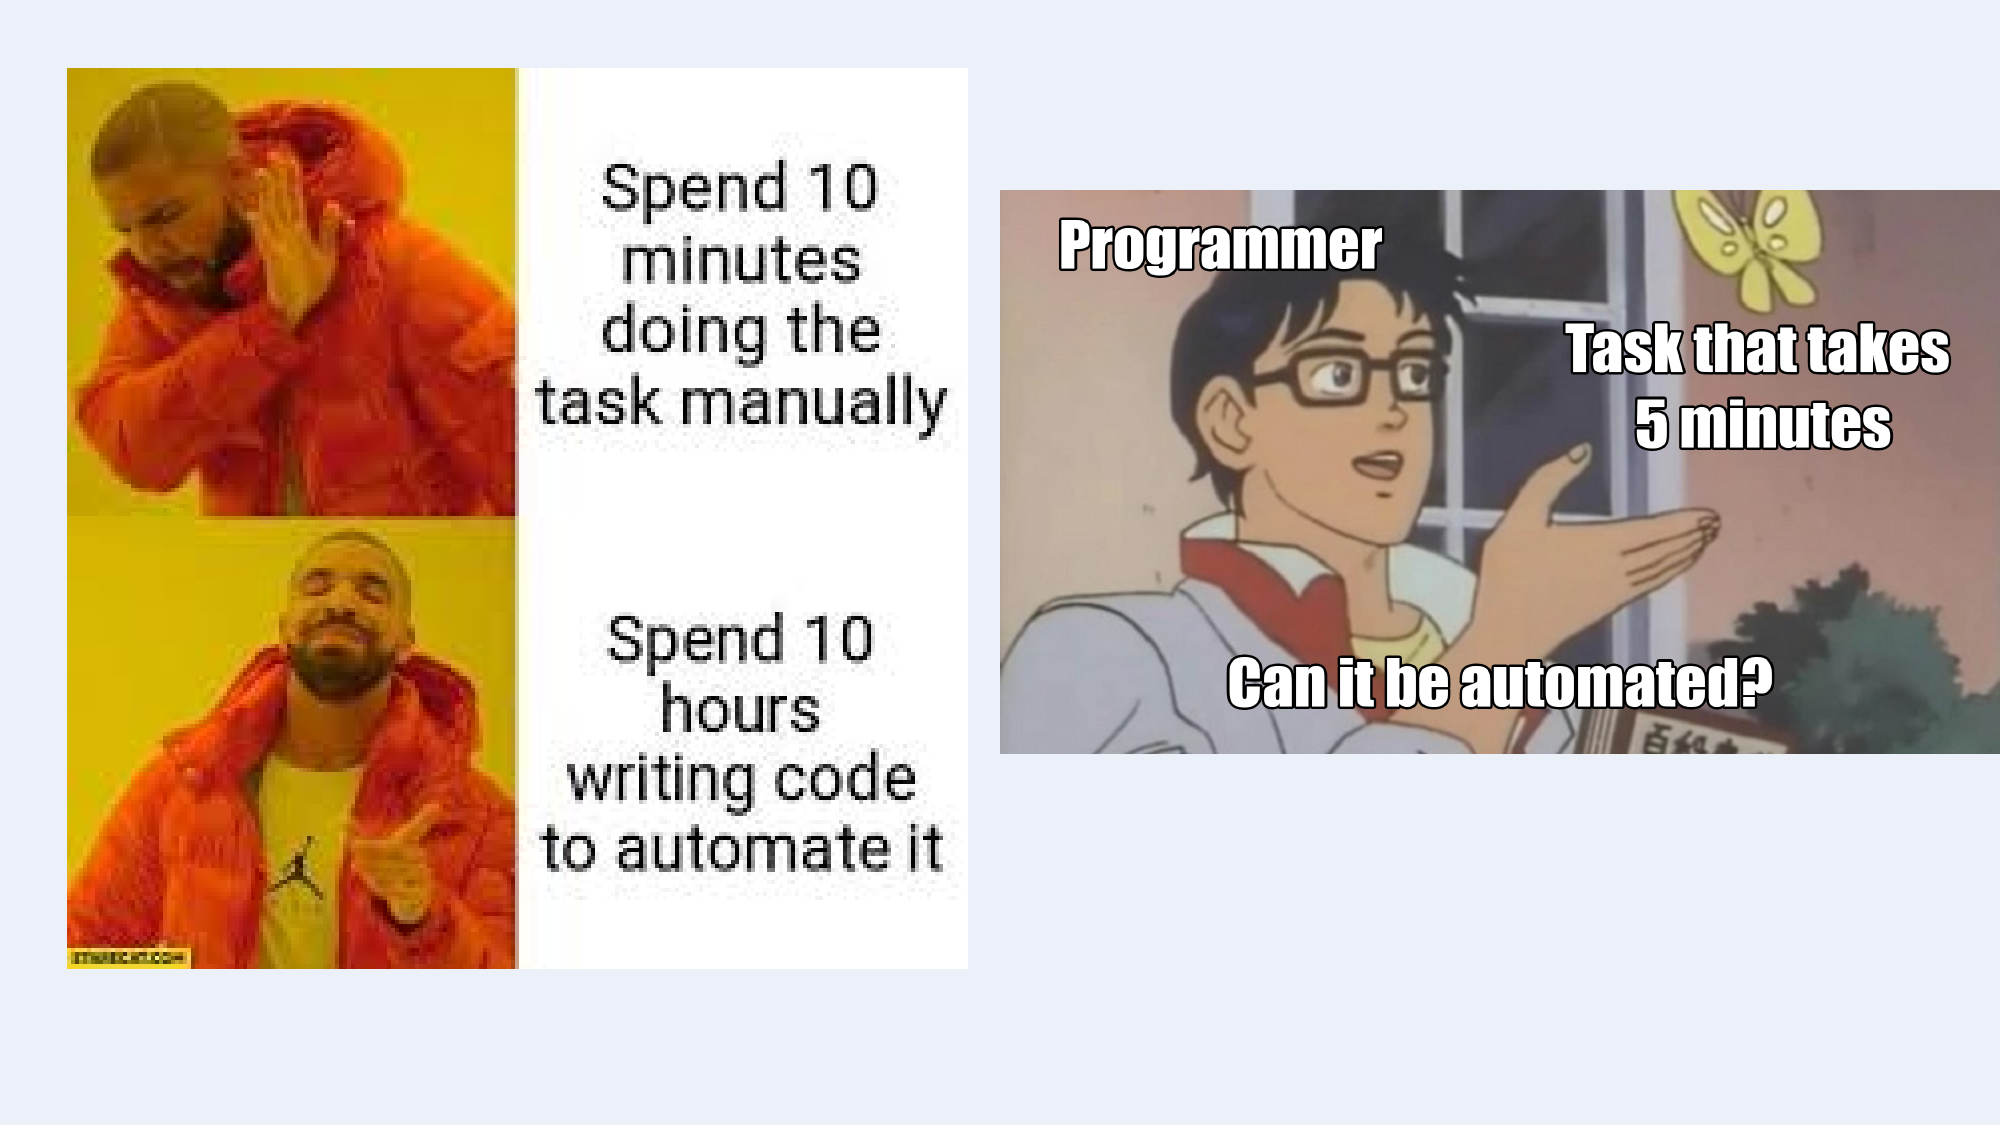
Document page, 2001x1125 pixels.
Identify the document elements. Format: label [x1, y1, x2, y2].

picture [1000, 190, 2000, 754]
picture [67, 68, 968, 969]
